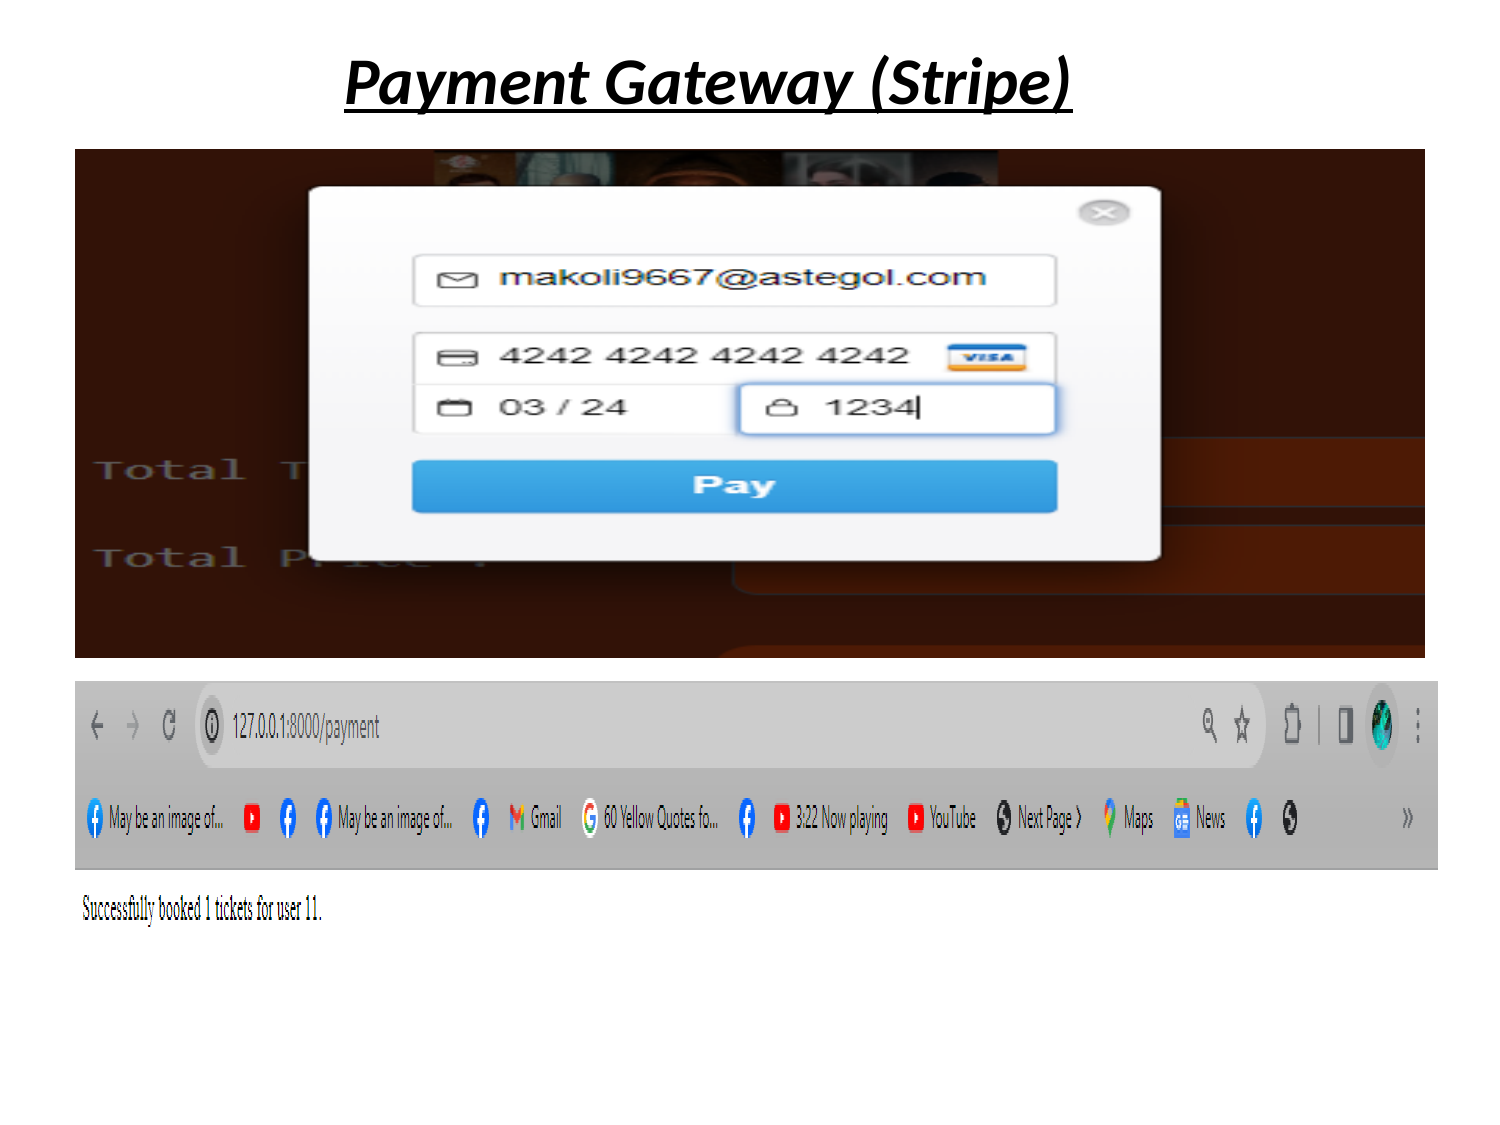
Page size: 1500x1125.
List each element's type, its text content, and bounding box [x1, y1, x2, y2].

picture [74, 680, 1438, 1076]
text_box Payment Gateway (Stripe) [329, 30, 1088, 126]
picture [74, 149, 1426, 659]
